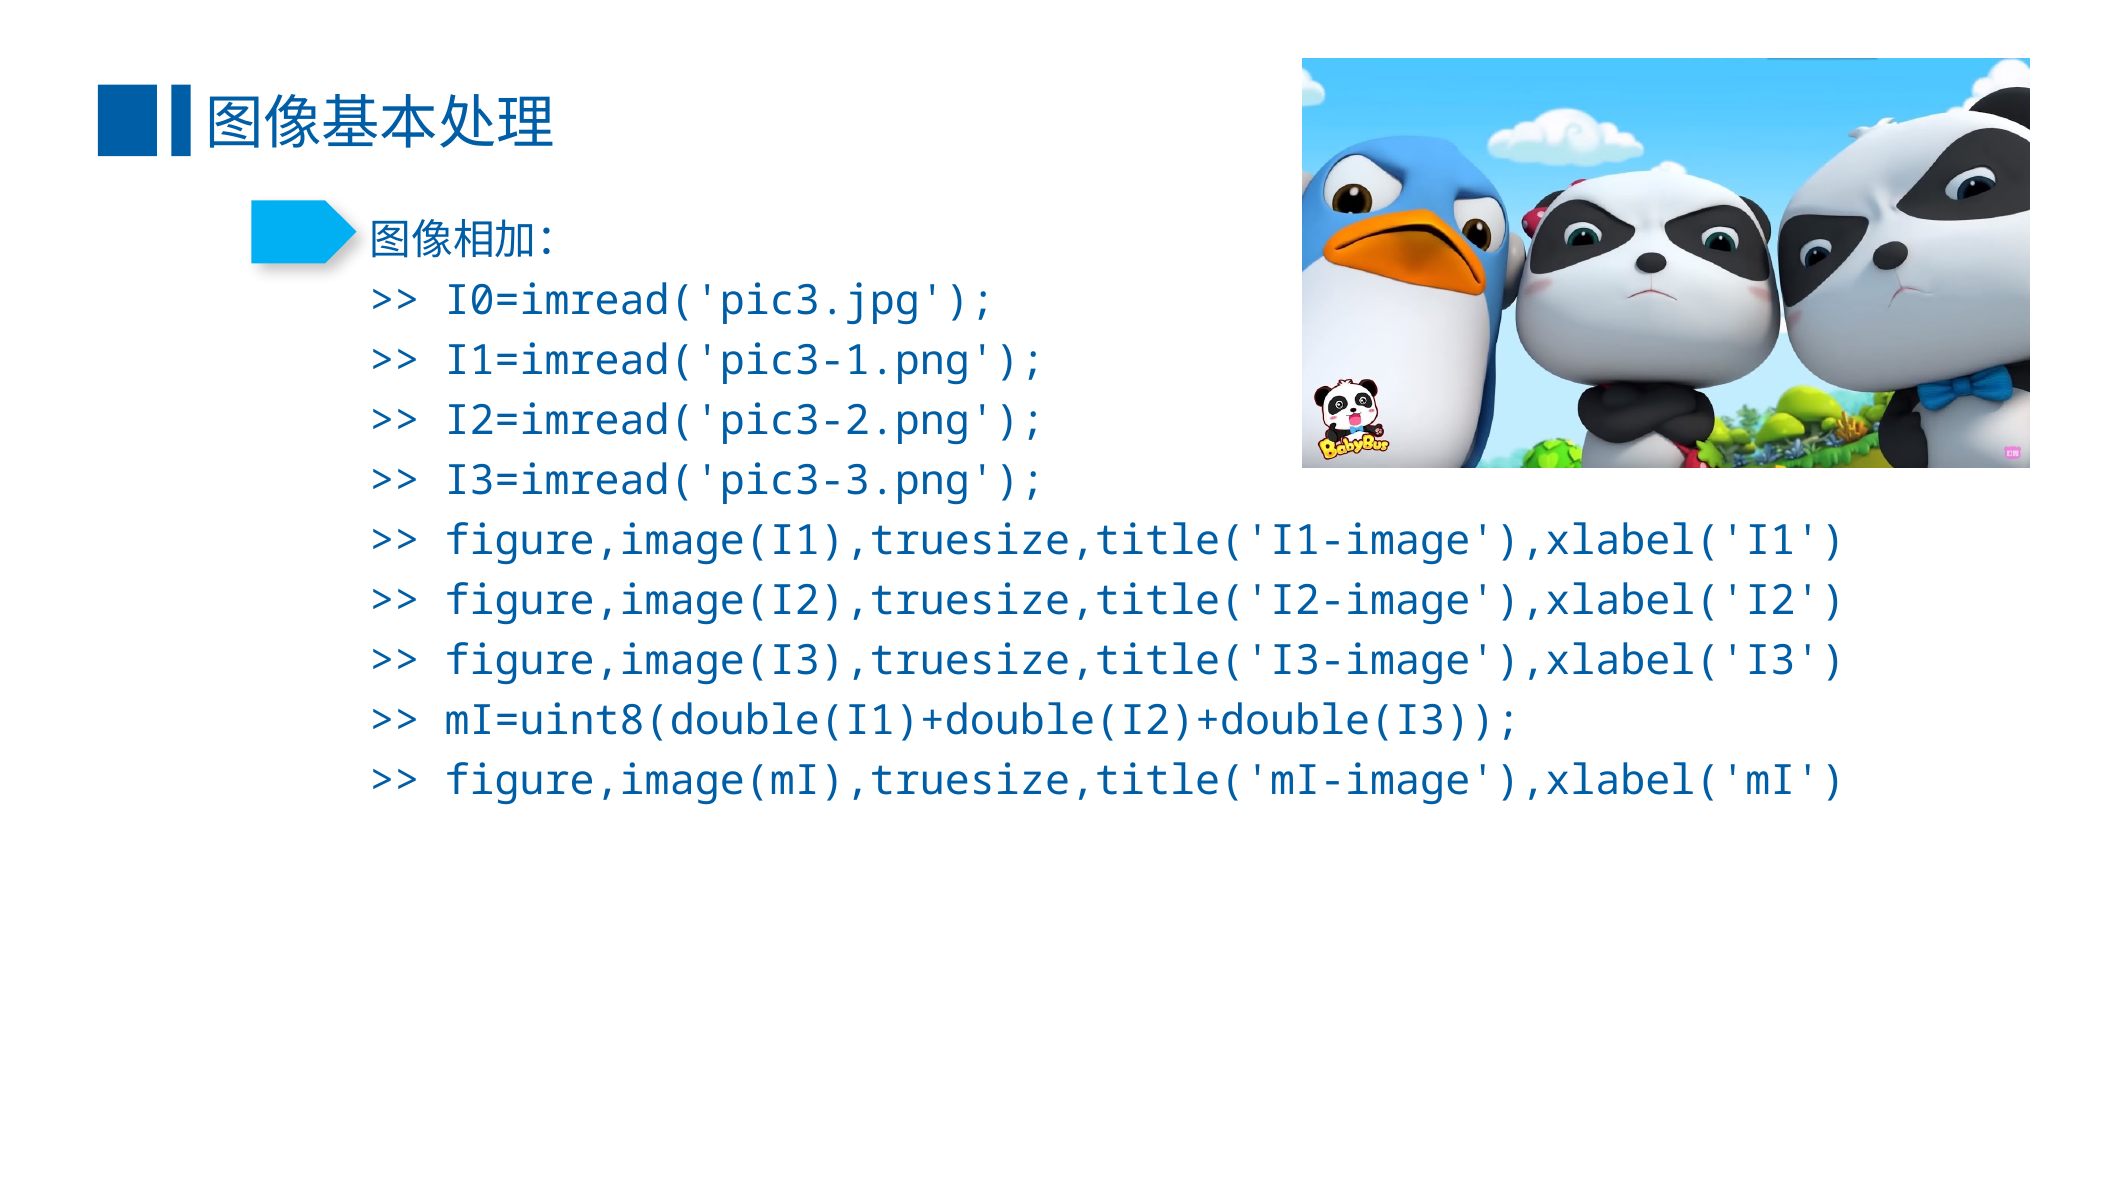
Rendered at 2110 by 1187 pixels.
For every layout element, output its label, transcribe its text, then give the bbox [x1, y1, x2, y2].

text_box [97, 77, 986, 164]
text_box 图像相加： >> I0=imread('pic3.jpg'); >> I1=imread('pic3-1.png'); >> I2=imread('pic3-2.png'); >> I3=imread('pic3-3.png'); >> figure,image(I1),truesize,title('I1-image'),xlabel('I1') >> figure,image(I2),truesize,title('I2-image'),xlabel('I2') >> figure,image(I3),truesize,title('I3-image'),xlabel('I3') >> mI=uint8(double(I1)+double(I2)+double(I3)); >> figure,image(mI),truesize,title('mI-image'),xlabel('mI') [353, 194, 2000, 811]
text_box [250, 199, 353, 265]
picture [1302, 58, 2030, 468]
